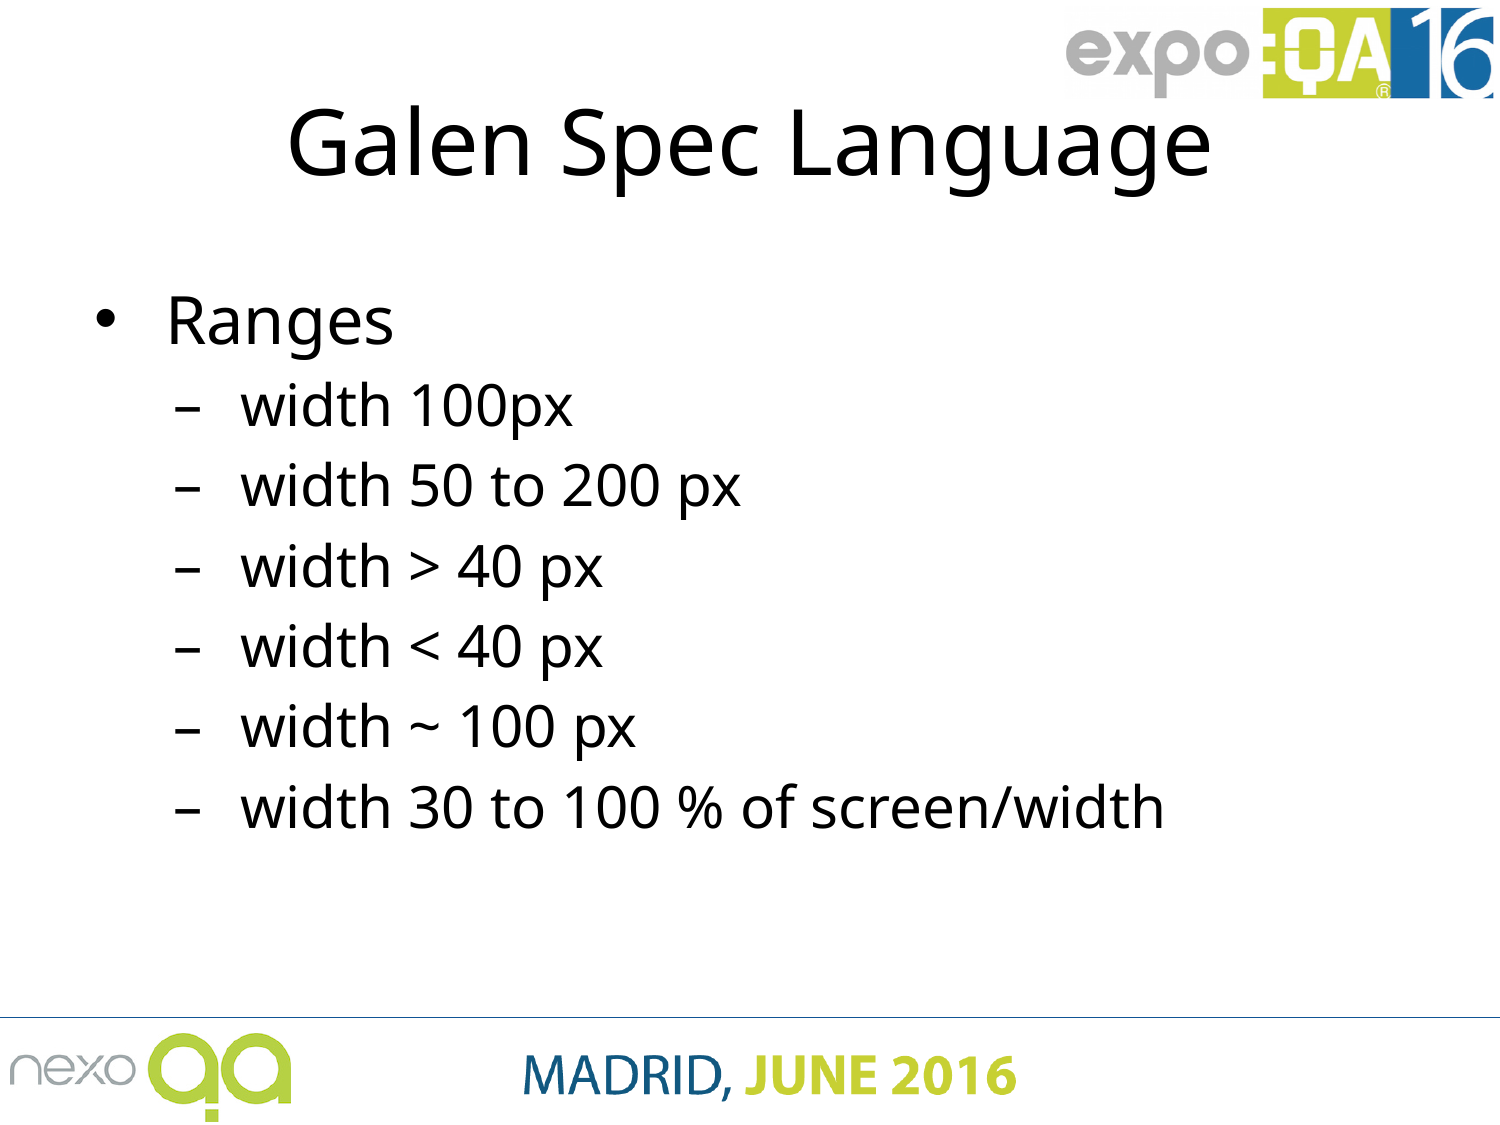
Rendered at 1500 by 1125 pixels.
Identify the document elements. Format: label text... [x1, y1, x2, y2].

picture [10, 1033, 291, 1122]
title Galen Spec Language [75, 45, 1425, 233]
picture [1064, 6, 1494, 99]
list Ranges width 100px width 50 to 200 px width > 40 px width < 40 px width ~ 100 px width 30 to 100 % of screen/width [75, 262, 1425, 1005]
picture [514, 1046, 1021, 1103]
